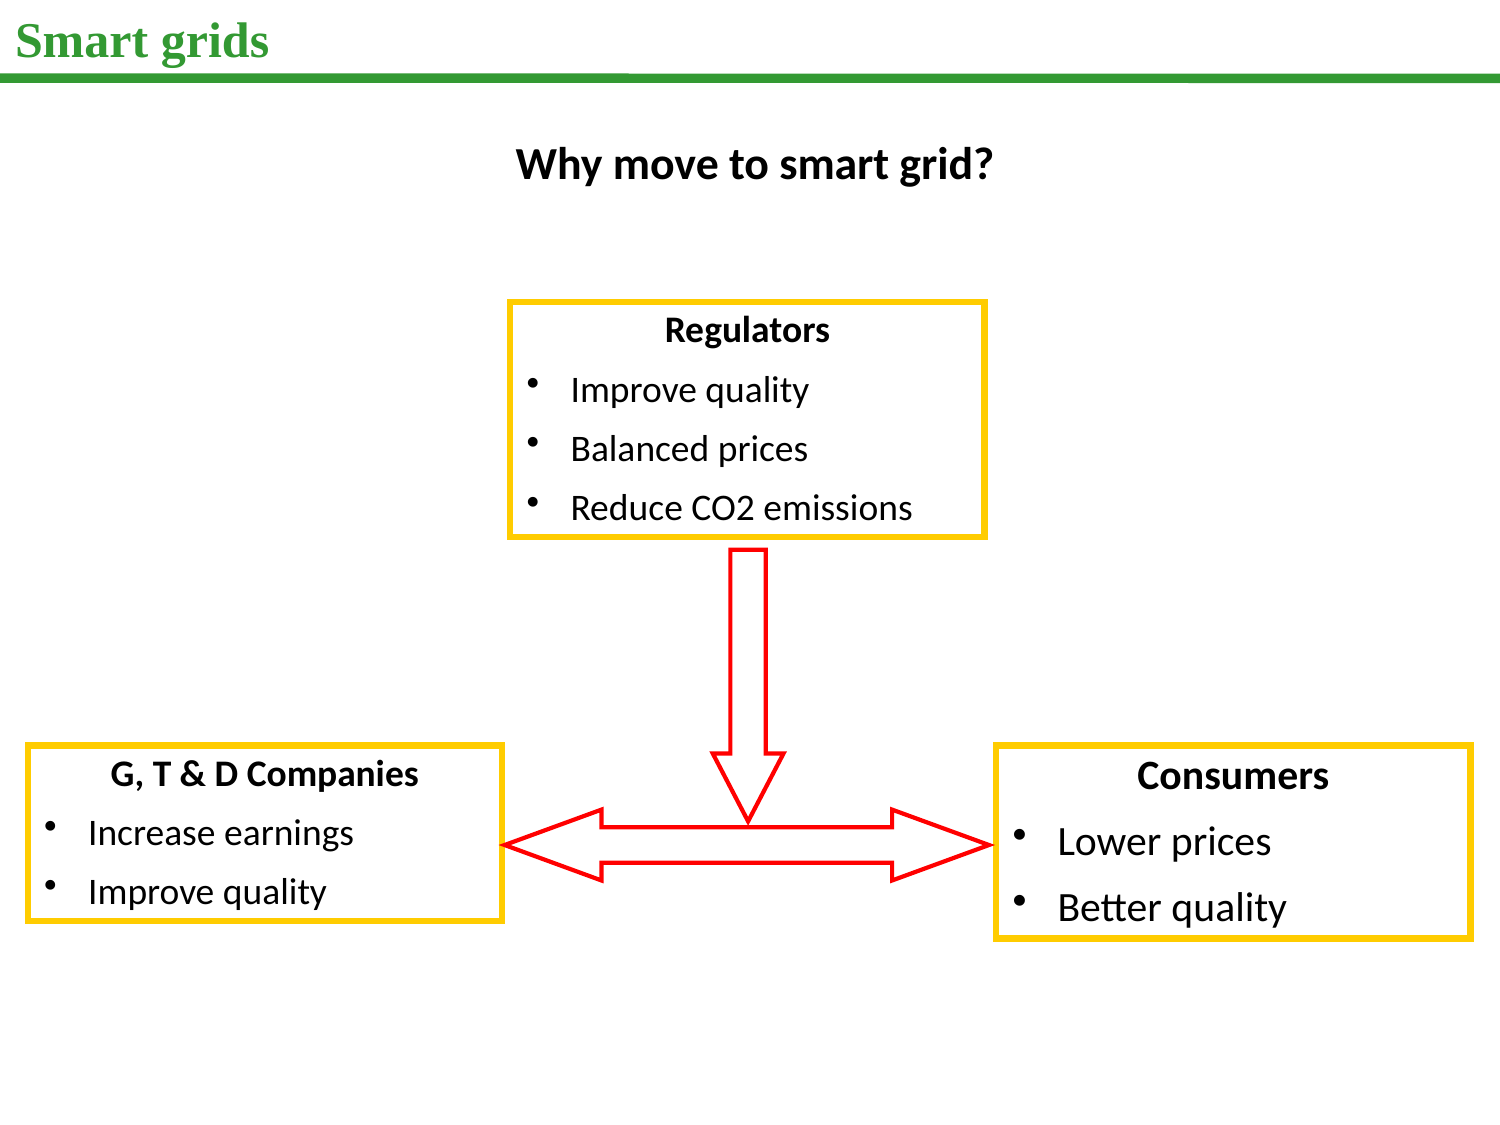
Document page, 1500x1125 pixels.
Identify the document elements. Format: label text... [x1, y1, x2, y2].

text_box [504, 809, 989, 881]
text_box Why move to smart grid? [10, 125, 1500, 197]
text_box Regulators Improve quality Balanced prices Reduce CO2 emissions [510, 302, 985, 537]
text_box [712, 549, 784, 822]
title Smart grids [0, 0, 1500, 77]
text_box Consumers Lower prices Better quality [996, 745, 1471, 939]
text_box G, T & D Companies Increase earnings Improve quality [27, 745, 502, 921]
